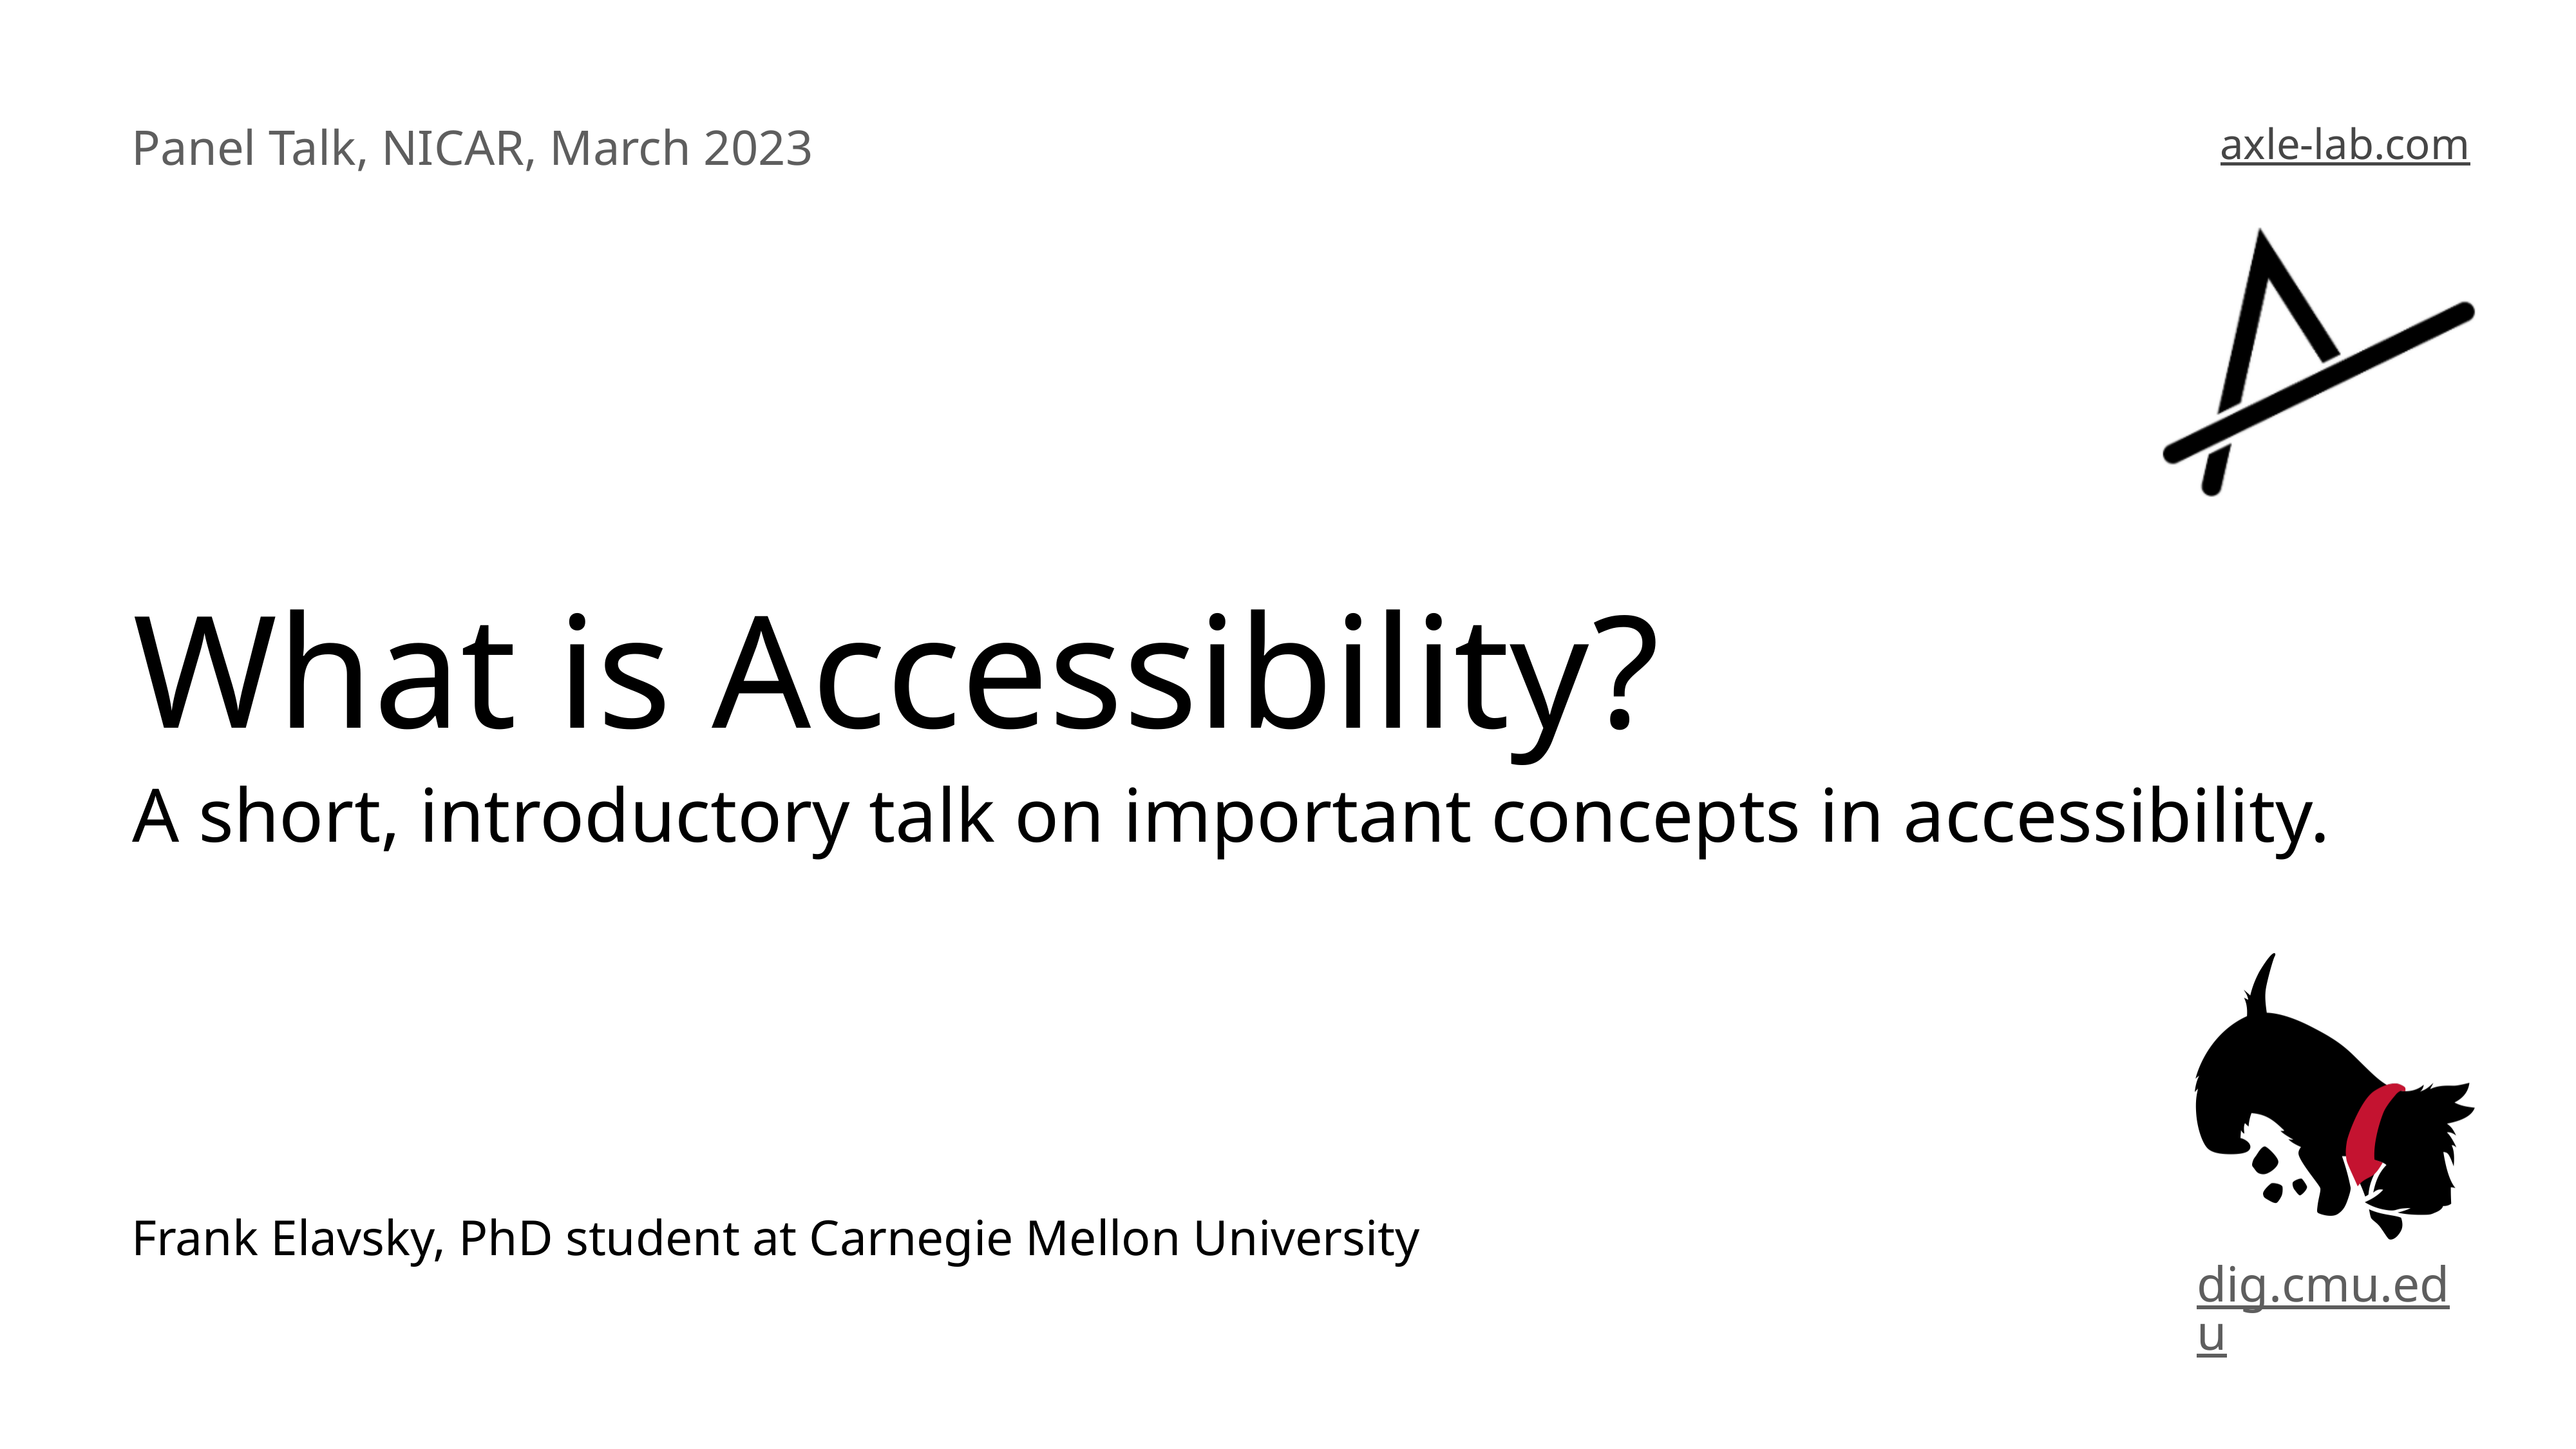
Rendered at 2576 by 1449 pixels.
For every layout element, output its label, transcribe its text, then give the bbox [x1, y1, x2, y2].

list axle-lab.com [1750, 112, 2476, 180]
list Panel Talk, NICAR, March 2023 [127, 112, 1108, 180]
picture [2195, 953, 2477, 1240]
title What is Accessibility? [127, 272, 2449, 763]
list Frank Elavsky, PhD student at Carnegie Mellon University [127, 1202, 2058, 1367]
subtitle A short, introductory talk on important concepts in accessibility. [127, 762, 2448, 965]
picture [2112, 179, 2515, 535]
